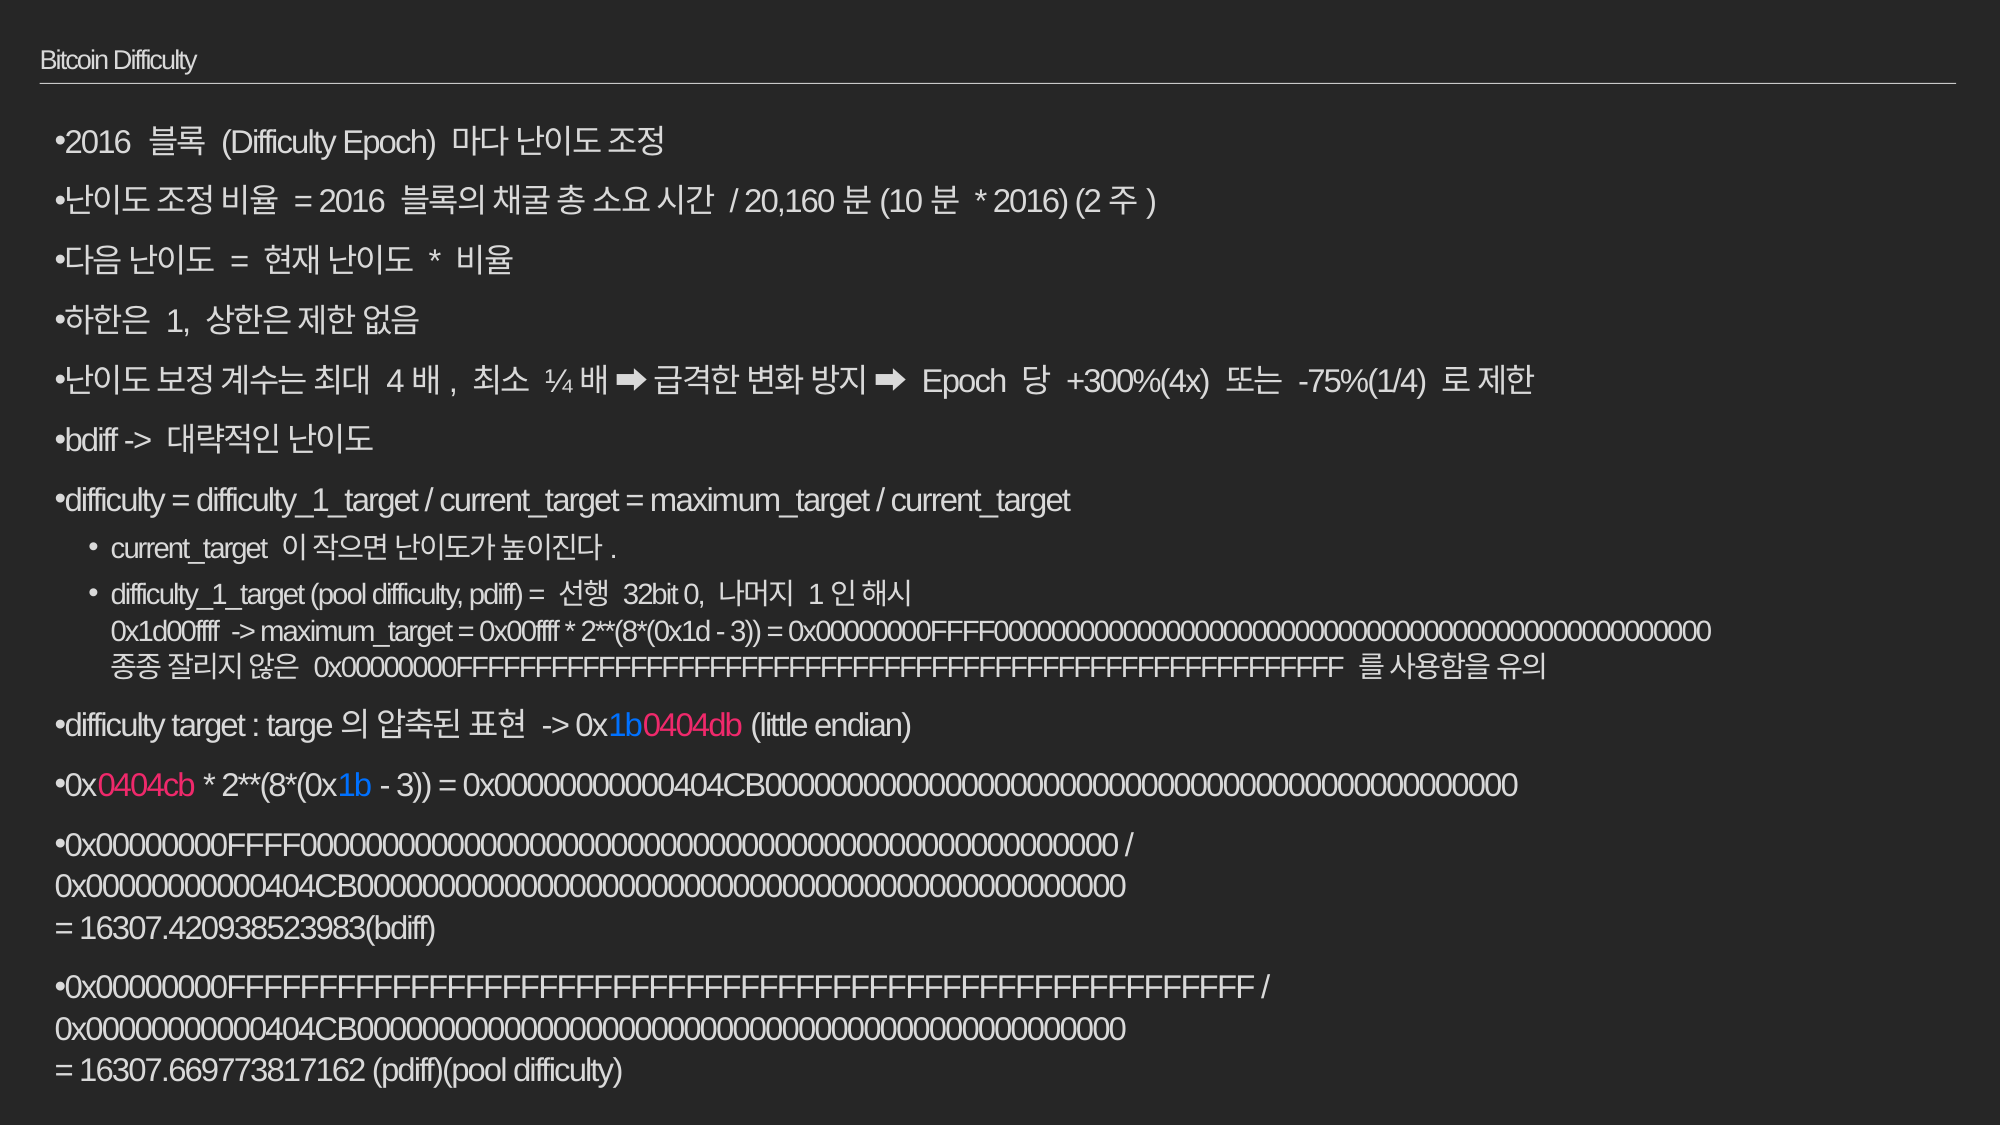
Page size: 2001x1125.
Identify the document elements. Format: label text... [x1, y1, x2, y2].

list 2016 블록 (Difficulty Epoch) 마다 난이도 조정 난이도 조정 비율 = 2016 블록의 채굴 총 소요 시간 / 20,160분(10분 * 2016) (2주) 다음 난이도 = 현재 난이도 * 비율 하한은 1, 상한은 제한 없음 난이도 보정 계수는 최대 4배, 최소 ¼배 ➡ 급격한 변화 방지 ➡ Epoch 당 +300%(4x) 또는 -75%(1/4) 로 제한 bdiff -> 대략적인 난이도 difficulty = difficulty_1_target / current_target = maximum_target / current_target current_target 이 작으면 난이도가 높이진다. difficulty_1_target (pool difficulty, pdiff) = 선행 32bit 0, 나머지 1인 해시 0x1d00ffff -> maximum_target = 0x00ffff * 2**(8*(0x1d - 3)) = 0x00000000FFFF00000000000000000000000000000000000000000000000000 종종 잘리지 않은 0x00000000FFFFFFFFFFFFFFFFFFFFFFFFFFFFFFFFFFFFFFFFFFFFFFFFFFFFFFFF 를 사용함을 유의 difficulty target : targe의 압축된 표현 -> 0x1b0404db (little endian) 0x0404cb * 2**(8*(0x1b - 3)) = 0x00000000000404CB0000000000000000000000000000000000000000000000 0x00000000FFFF00000000000000000000000000000000000000000000000000 / 0x00000000000404CB00000000000000000000000000000000000000000000000 = 16307.420938523983(bdiff) 0x00000000FFFFFFFFFFFFFFFFFFFFFFFFFFFFFFFFFFFFFFFFFFFFFFFFFFFFFFFF / 0x00000000000404CB00000000000000000000000000000000000000000000000 = 16307.669773817162 (pdiff)(pool difficulty) [39, 110, 1957, 1100]
title Bitcoin Difficulty [39, 31, 1961, 84]
